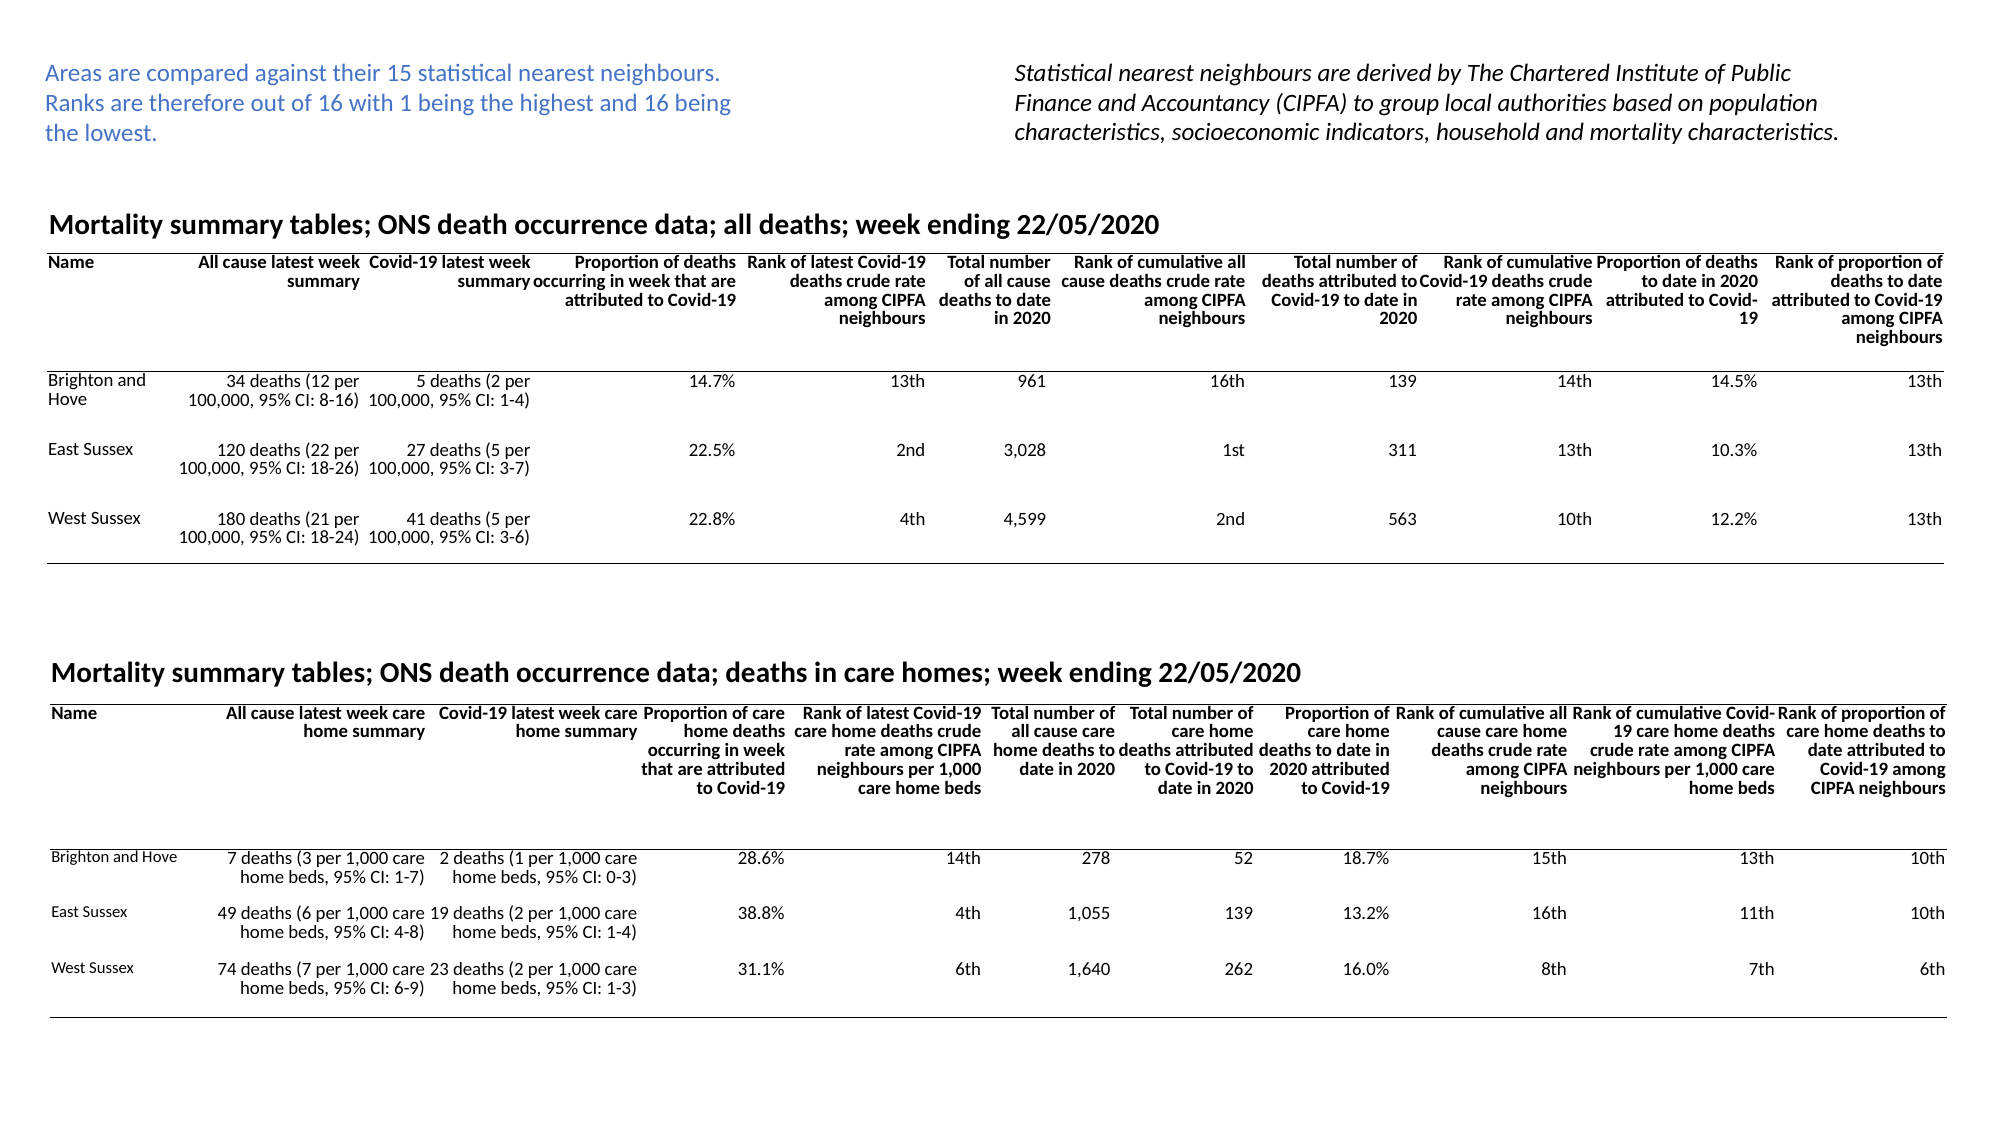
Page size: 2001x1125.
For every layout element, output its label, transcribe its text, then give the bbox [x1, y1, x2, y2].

table_cell 22.8% [532, 509, 737, 563]
table_cell 13th [1568, 850, 1776, 904]
table_cell 2nd [1052, 509, 1247, 563]
table_cell 22.5% [532, 441, 737, 509]
table_cell 74 deaths (7 per 1,000 care home beds, 95% CI: 6-9) [185, 960, 426, 1017]
text_box Mortality summary tables; ONS death occurrence data; deaths in care homes; week ending 22/05/2020 [36, 645, 1318, 696]
table_header Total number of all cause care home deaths to date in 2020 [982, 705, 1116, 849]
table_header Proportion of deaths occurring in week that are attributed to Covid-19 [532, 254, 737, 371]
table_header Rank of proportion of deaths to date attributed to Covid-19 among CIPFA neighbours [1759, 254, 1944, 371]
table_cell West Sussex [47, 509, 159, 563]
table_header Rank of cumulative all cause deaths crude rate among CIPFA neighbours [1052, 254, 1247, 371]
table_header Total number of care home deaths attributed to Covid-19 to date in 2020 [1116, 705, 1255, 849]
table_cell 14th [786, 850, 982, 904]
table_cell 13th [1759, 372, 1944, 441]
table_header Covid-19 latest week summary [361, 254, 532, 371]
table_cell 13.2% [1255, 904, 1391, 960]
table_cell 14.5% [1593, 372, 1759, 441]
table_cell 52 [1116, 850, 1255, 904]
table_cell 11th [1568, 904, 1776, 960]
table_cell 12.2% [1593, 509, 1759, 563]
table_cell 180 deaths (21 per 100,000, 95% CI: 18-24) [159, 509, 361, 563]
table_cell 34 deaths (12 per 100,000, 95% CI: 8-16) [159, 372, 361, 441]
table_header Name [47, 254, 159, 371]
table_cell 6th [1776, 960, 1947, 1017]
table_cell 16.0% [1255, 960, 1391, 1017]
text_box Mortality summary tables; ONS death occurrence data; all deaths; week ending 22/05/2020 [34, 198, 1176, 248]
table_cell 38.8% [639, 904, 786, 960]
text_box Statistical nearest neighbours are derived by The Chartered Institute of Public Finance and Accountancy (CIPFA) to group local authorities based on population characteristics, socioeconomic indicators, household and mortality characteristics. [999, 48, 1883, 180]
table_cell 10th [1776, 850, 1947, 904]
table_cell 1st [1052, 441, 1247, 509]
table_cell 10.3% [1593, 441, 1759, 509]
table_cell 27 deaths (5 per 100,000, 95% CI: 3-7) [361, 441, 532, 509]
table_header Rank of latest Covid-19 deaths crude rate among CIPFA neighbours [737, 254, 927, 371]
table_cell 139 [1116, 904, 1255, 960]
table_cell 7th [1568, 960, 1776, 1017]
table_cell 2nd [737, 441, 927, 509]
table_header All cause latest week summary [159, 254, 361, 371]
table_header Rank of cumulative all cause care home deaths crude rate among CIPFA neighbours [1391, 705, 1568, 849]
table_cell 14th [1418, 372, 1593, 441]
table_cell 278 [982, 850, 1116, 904]
table_cell 31.1% [639, 960, 786, 1017]
table_header Proportion of care home deaths to date in 2020 attributed to Covid-19 [1255, 705, 1391, 849]
table_cell 10th [1776, 904, 1947, 960]
table_cell 5 deaths (2 per 100,000, 95% CI: 1-4) [361, 372, 532, 441]
table_cell 120 deaths (22 per 100,000, 95% CI: 18-26) [159, 441, 361, 509]
table_cell 1,055 [982, 904, 1116, 960]
table_cell 139 [1247, 372, 1418, 441]
table_cell 16th [1052, 372, 1247, 441]
table_header Name [50, 705, 185, 849]
table_header Rank of latest Covid-19 care home deaths crude rate among CIPFA neighbours per 1,000 care home beds [786, 705, 982, 849]
table_cell 3,028 [927, 441, 1052, 509]
table_cell 23 deaths (2 per 1,000 care home beds, 95% CI: 1-3) [426, 960, 639, 1017]
table_cell 7 deaths (3 per 1,000 care home beds, 95% CI: 1-7) [185, 850, 426, 904]
table_header Rank of cumulative Covid-19 deaths crude rate among CIPFA neighbours [1418, 254, 1593, 371]
table_cell 2 deaths (1 per 1,000 care home beds, 95% CI: 0-3) [426, 850, 639, 904]
table_cell 16th [1391, 904, 1568, 960]
table_cell 1,640 [982, 960, 1116, 1017]
table_cell 262 [1116, 960, 1255, 1017]
table_cell 28.6% [639, 850, 786, 904]
table_cell 8th [1391, 960, 1568, 1017]
table_header Proportion of care home deaths occurring in week that are attributed to Covid-19 [639, 705, 786, 849]
table_cell Brighton and Hove [50, 850, 185, 904]
table_cell 4th [737, 509, 927, 563]
table_cell 4th [786, 904, 982, 960]
table_cell 13th [737, 372, 927, 441]
table_cell 4,599 [927, 509, 1052, 563]
table_cell 311 [1247, 441, 1418, 509]
table_header Rank of proportion of care home deaths to date attributed to Covid-19 among CIPFA neighbours [1776, 705, 1947, 849]
table_header Proportion of deaths to date in 2020 attributed to Covid-19 [1593, 254, 1759, 371]
table_cell Brighton and Hove [47, 372, 159, 441]
table_cell West Sussex [50, 960, 185, 1017]
table_cell 961 [927, 372, 1052, 441]
table_cell 15th [1391, 850, 1568, 904]
table_cell 19 deaths (2 per 1,000 care home beds, 95% CI: 1-4) [426, 904, 639, 960]
table_cell 563 [1247, 509, 1418, 563]
table_cell East Sussex [47, 441, 159, 509]
table_cell 18.7% [1255, 850, 1391, 904]
table_cell 41 deaths (5 per 100,000, 95% CI: 3-6) [361, 509, 532, 563]
table_header Total number of deaths attributed to Covid-19 to date in 2020 [1247, 254, 1418, 371]
table_cell East Sussex [50, 904, 185, 960]
table_cell 14.7% [532, 372, 737, 441]
table_header Rank of cumulative Covid-19 care home deaths crude rate among CIPFA neighbours per 1,000 care home beds [1568, 705, 1776, 849]
table_header Covid-19 latest week care home summary [426, 705, 639, 849]
table_cell 13th [1418, 441, 1593, 509]
table_cell 6th [786, 960, 982, 1017]
table_cell 13th [1759, 441, 1944, 509]
table_cell 13th [1759, 509, 1944, 563]
table_cell 10th [1418, 509, 1593, 563]
table_header Total number of all cause deaths to date in 2020 [927, 254, 1052, 371]
text_box Areas are compared against their 15 statistical nearest neighbours. Ranks are therefore out of 16 with 1 being the highest and 16 being the lowest. [30, 48, 780, 181]
table_cell 49 deaths (6 per 1,000 care home beds, 95% CI: 4-8) [185, 904, 426, 960]
table_header All cause latest week care home summary [185, 705, 426, 849]
